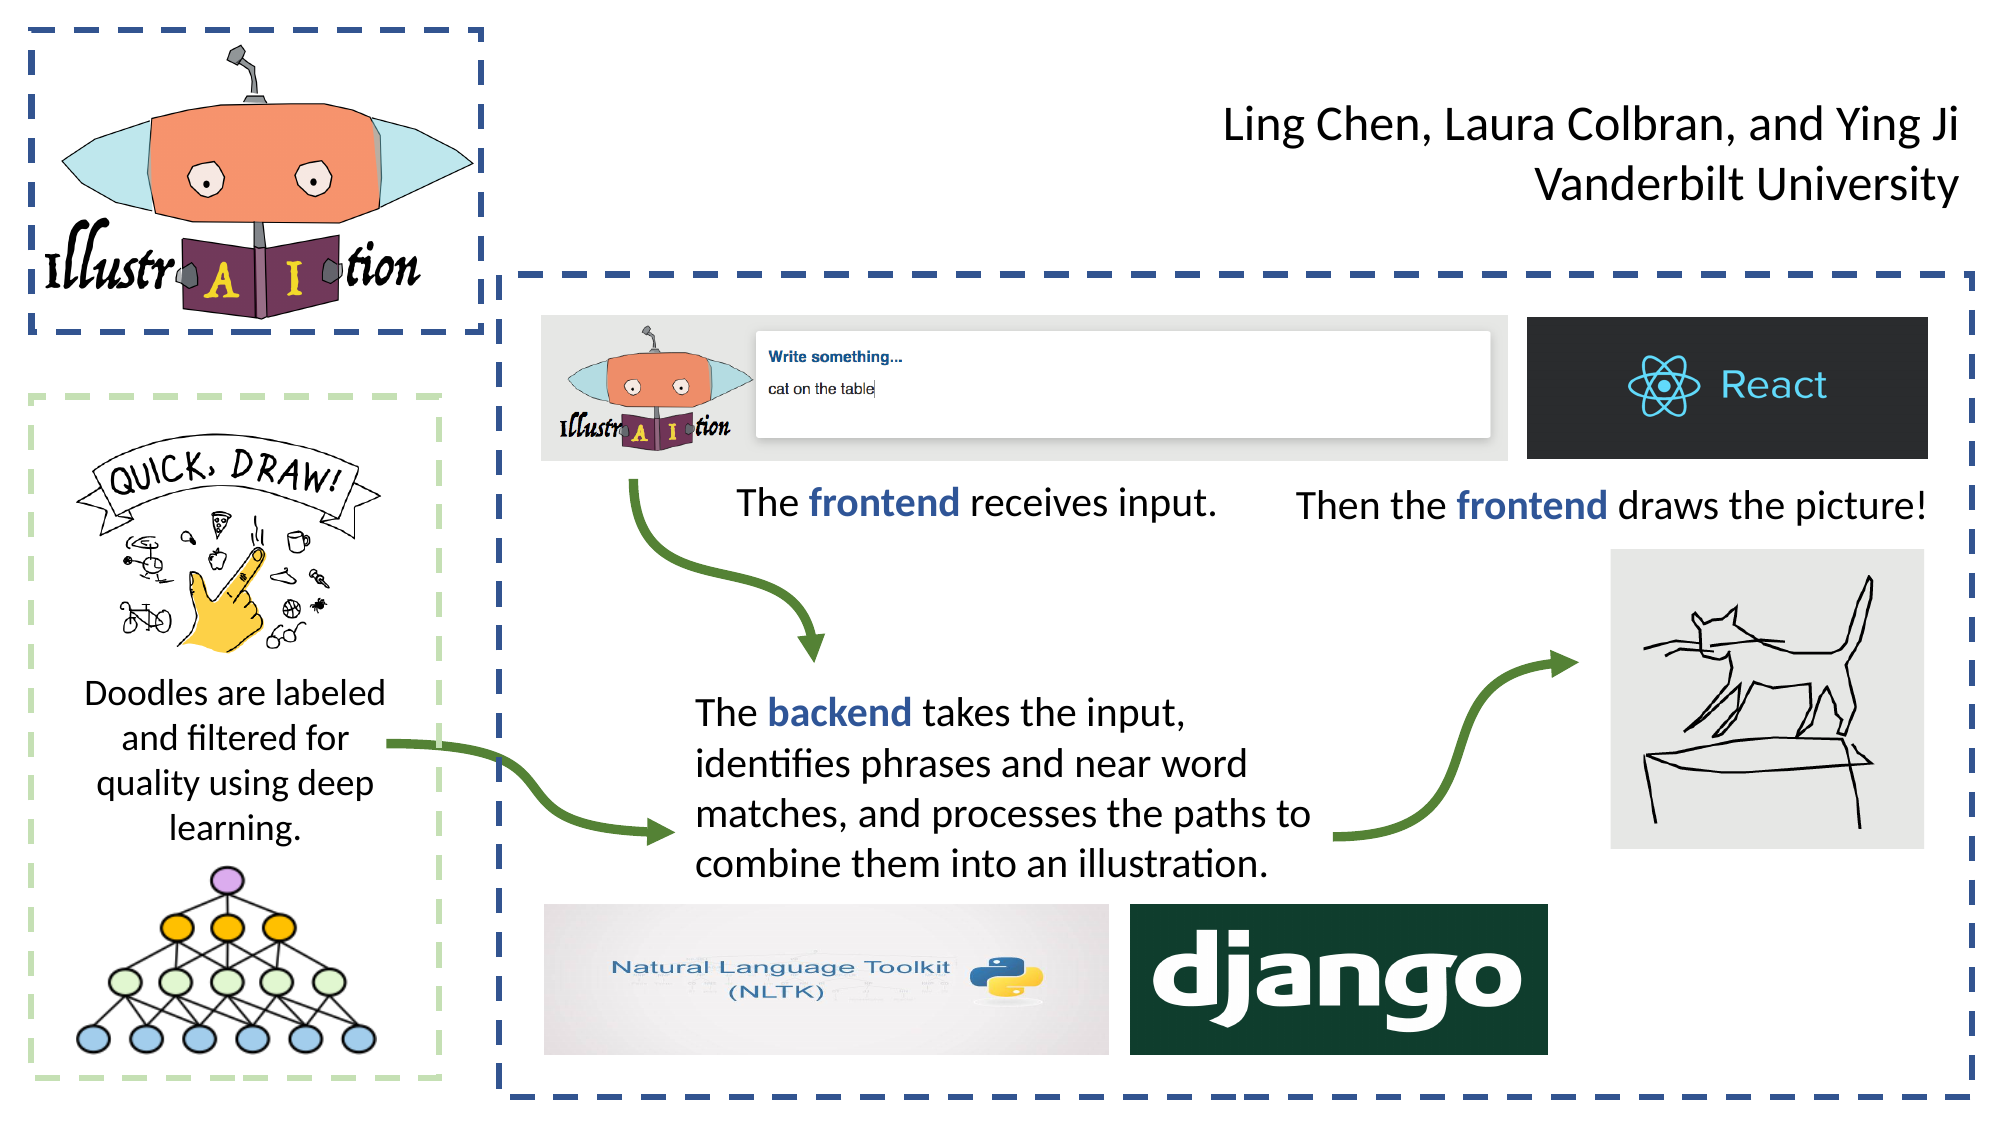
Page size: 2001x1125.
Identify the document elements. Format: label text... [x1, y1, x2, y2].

text_box The frontend receives input. [721, 467, 1234, 533]
text_box Ling Chen, Laura Colbran, and Ying Ji Vanderbilt University [1207, 83, 1975, 218]
text_box [30, 29, 482, 333]
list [71, 426, 390, 664]
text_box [631, 480, 816, 662]
picture [1527, 317, 1928, 459]
text_box The backend takes the input, identifies phrases and near word matches, and processes the paths to combine them into an illustration. [680, 677, 1360, 893]
text_box Then the frontend draws the picture! [1281, 471, 1944, 536]
text_box [30, 395, 440, 1079]
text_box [1332, 662, 1579, 837]
picture [544, 904, 1109, 1055]
picture [45, 44, 474, 320]
picture [1130, 904, 1548, 1055]
picture [541, 315, 1508, 461]
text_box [386, 743, 676, 833]
text_box [498, 273, 1973, 1098]
picture [1610, 548, 1925, 849]
picture [76, 865, 377, 1055]
